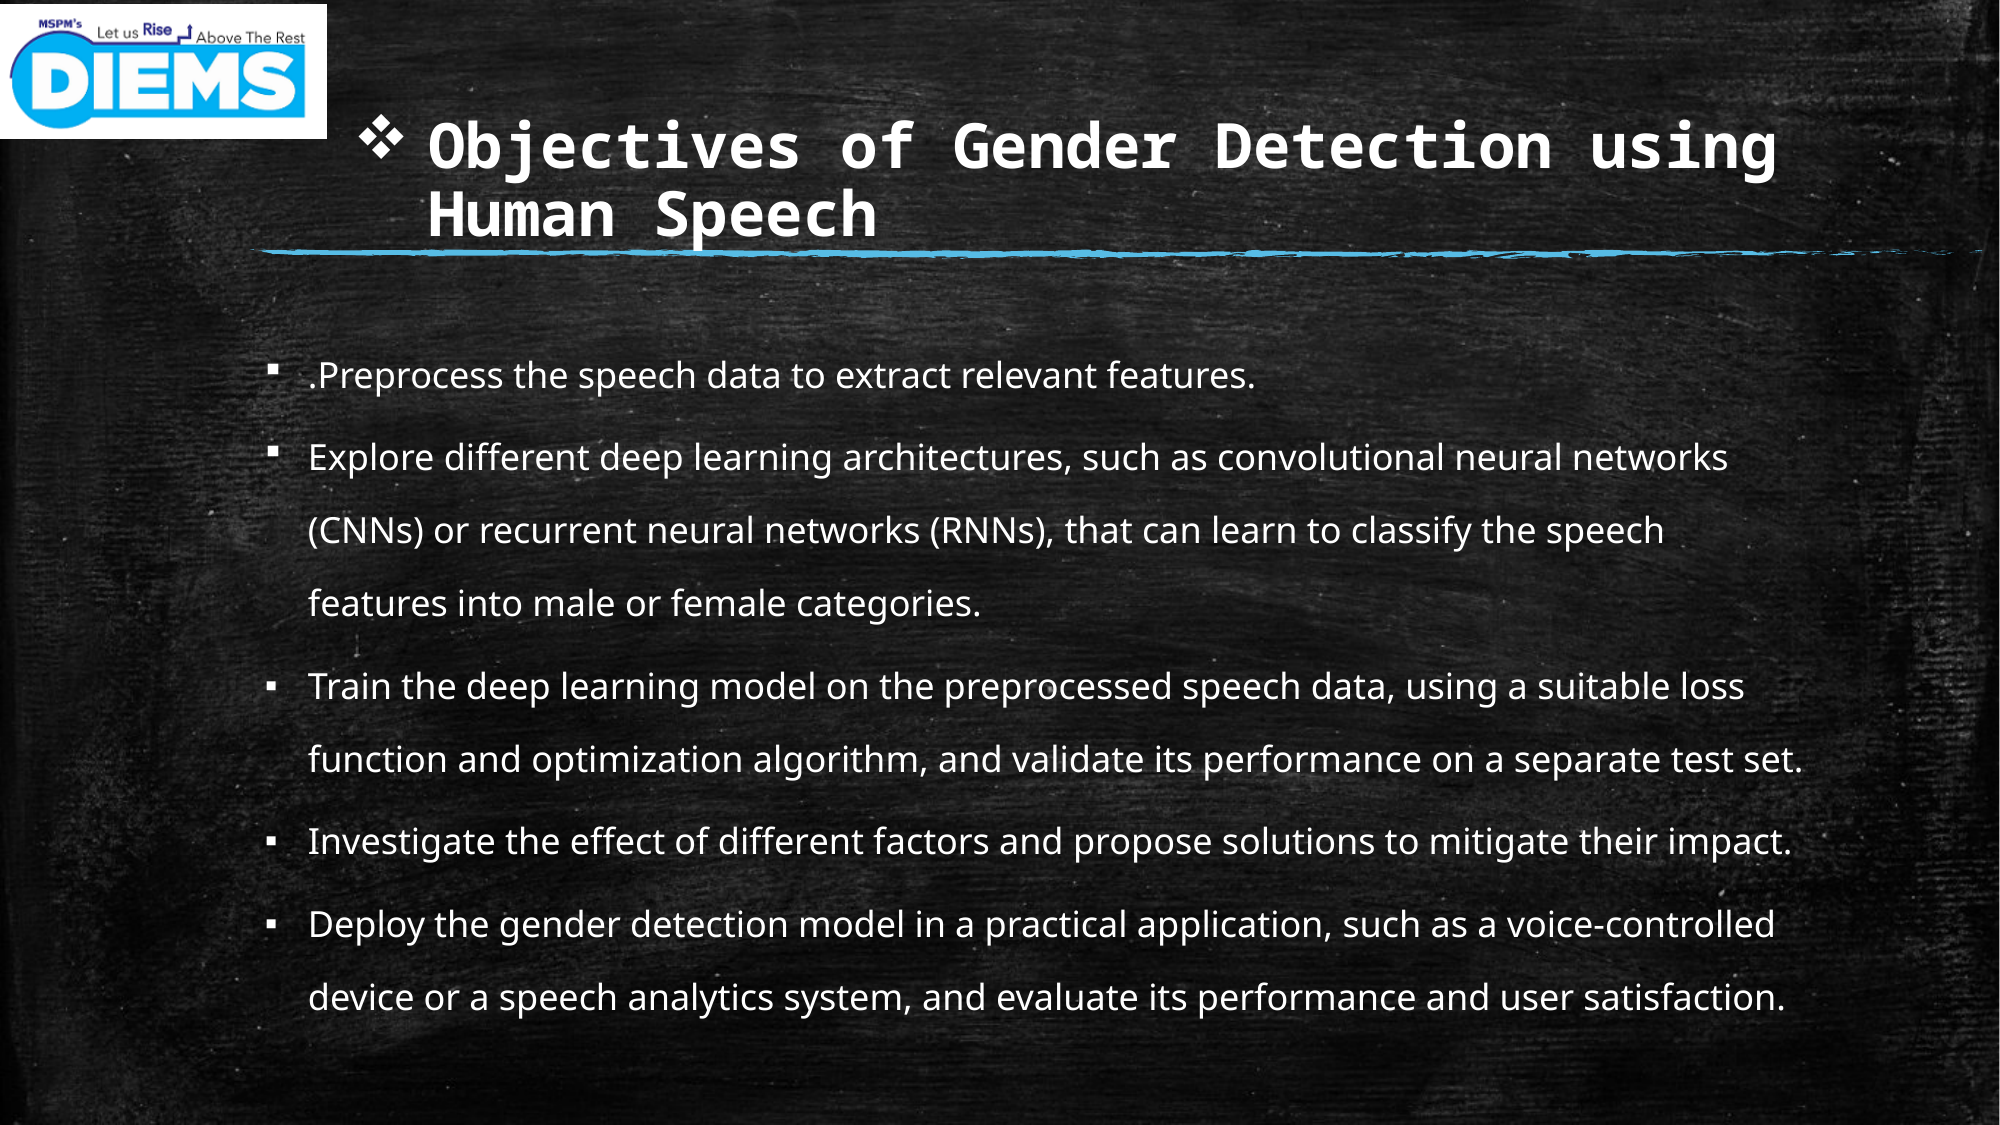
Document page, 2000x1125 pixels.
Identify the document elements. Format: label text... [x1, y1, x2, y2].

picture [0, 4, 327, 139]
title Objectives of Gender Detection using Human Speech [338, 78, 1922, 258]
list .Preprocess the speech data to extract relevant features. Explore different deep learning architectures, such as convolutional neural networks (CNNs) or recurrent neural networks (RNNs), that can learn to classify the speech features into male or female categories. Train the deep learning model on the preprocessed speech data, using a suitable loss function and optimization algorithm, and validate its performance on a separate test set. Investigate the effect of different factors and propose solutions to mitigate their impact. Deploy the gender detection model in a practical application, such as a voice-controlled device or a speech analytics system, and evaluate its performance and user satisfaction. [249, 314, 1827, 1106]
